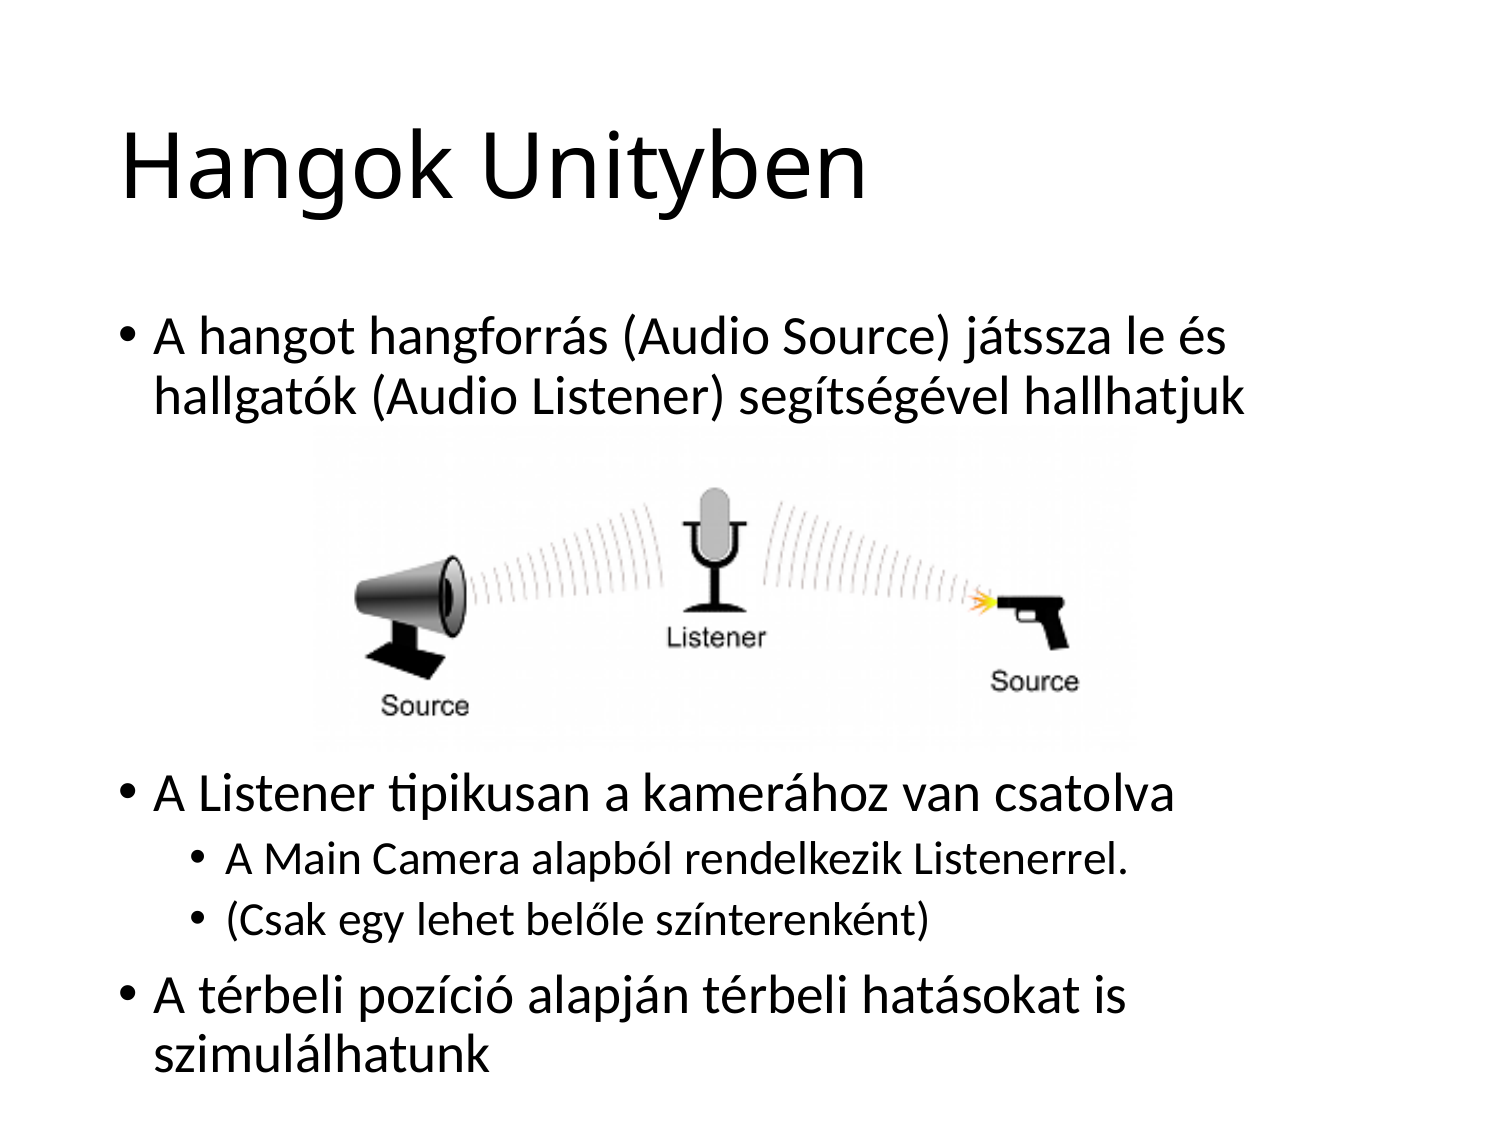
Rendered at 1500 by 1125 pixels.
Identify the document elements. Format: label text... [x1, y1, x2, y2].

title Hangok Unityben [103, 59, 1397, 278]
picture [313, 425, 1137, 752]
list A hangot hangforrás (Audio Source) játssza le és hallgatók (Audio Listener) segítségével hallhatjuk A Listener tipikusan a kamerához van csatolva A Main Camera alapból rendelkezik Listenerrel. (Csak egy lehet belőle színterenként) A térbeli pozíció alapján térbeli hatásokat is szimulálhatunk [103, 299, 1397, 1099]
